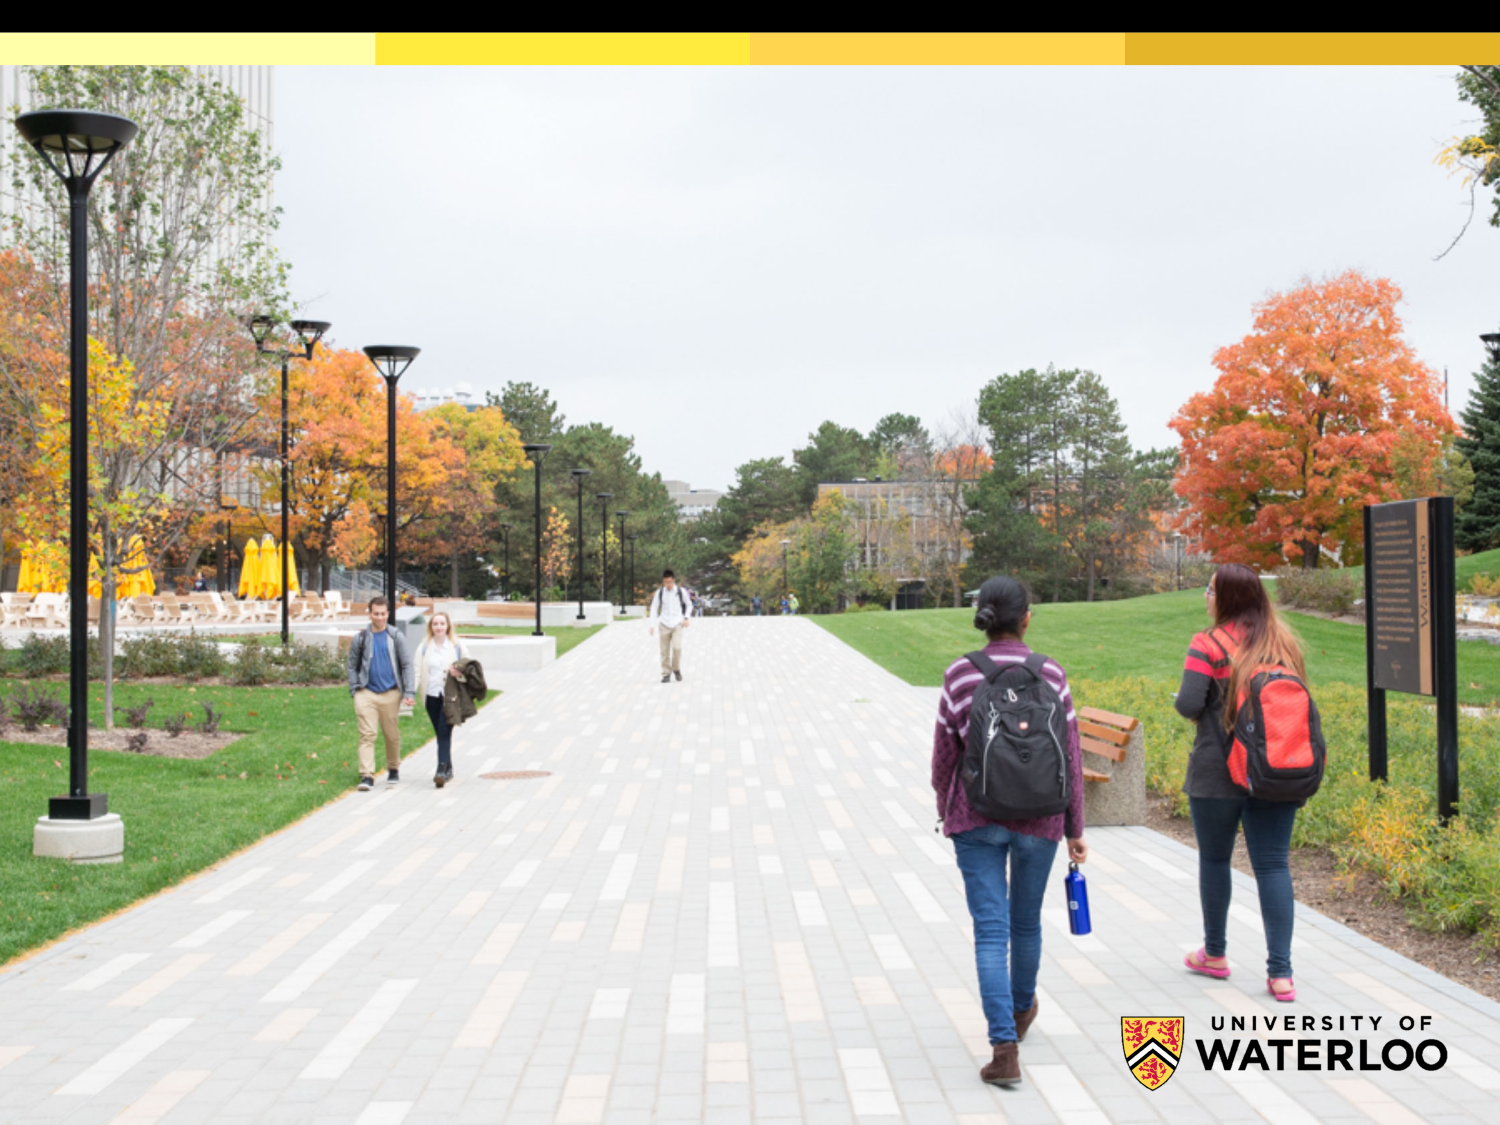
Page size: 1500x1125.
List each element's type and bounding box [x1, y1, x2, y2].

picture [0, 66, 1500, 1125]
text_box [0, 0, 1500, 66]
